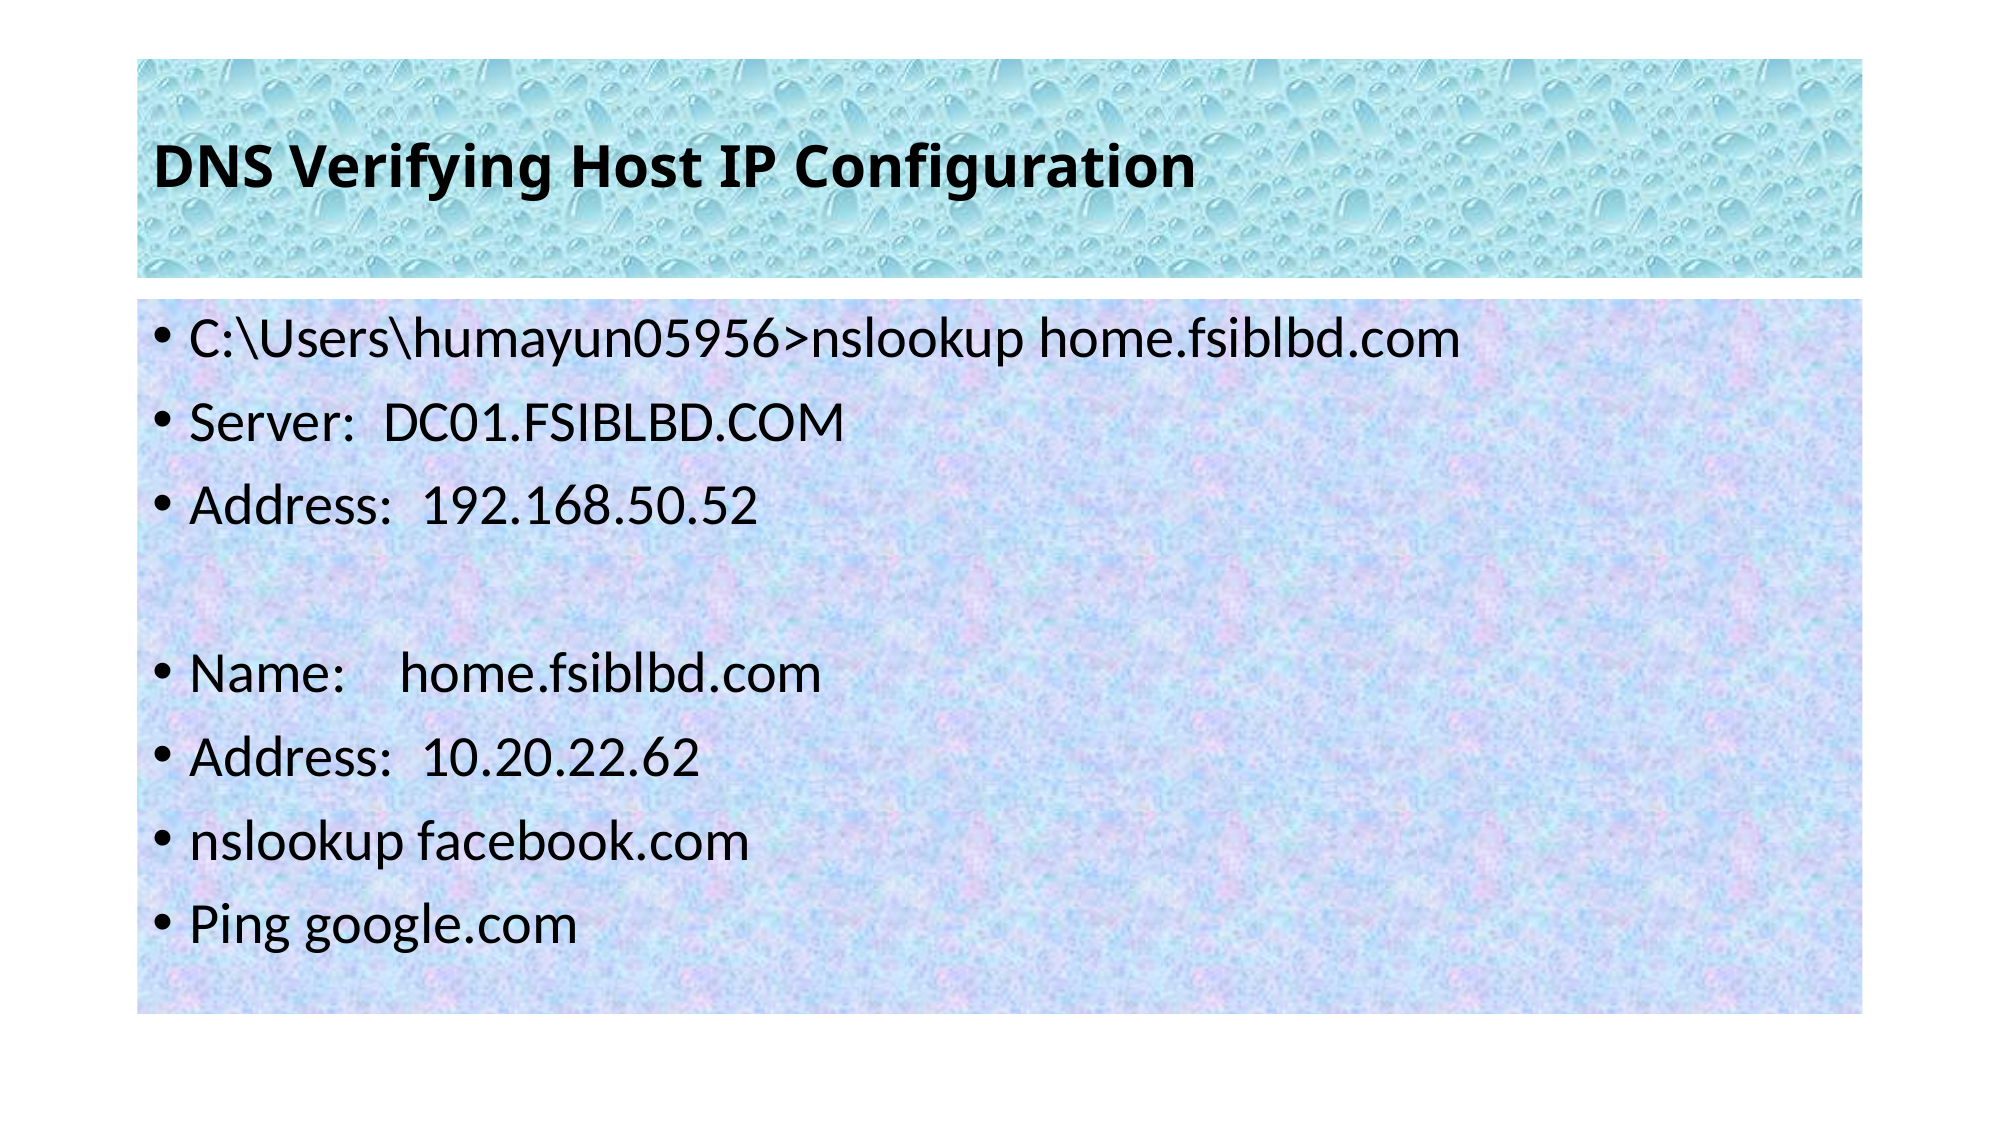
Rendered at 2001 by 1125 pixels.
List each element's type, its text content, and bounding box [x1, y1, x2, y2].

list C:\Users\humayun05956>nslookup home.fsiblbd.com Server: DC01.FSIBLBD.COM Address: 192.168.50.52 Name: home.fsiblbd.com Address: 10.20.22.62 nslookup facebook.com Ping google.com [137, 299, 1863, 1014]
title DNS Verifying Host IP Configuration [137, 59, 1863, 278]
